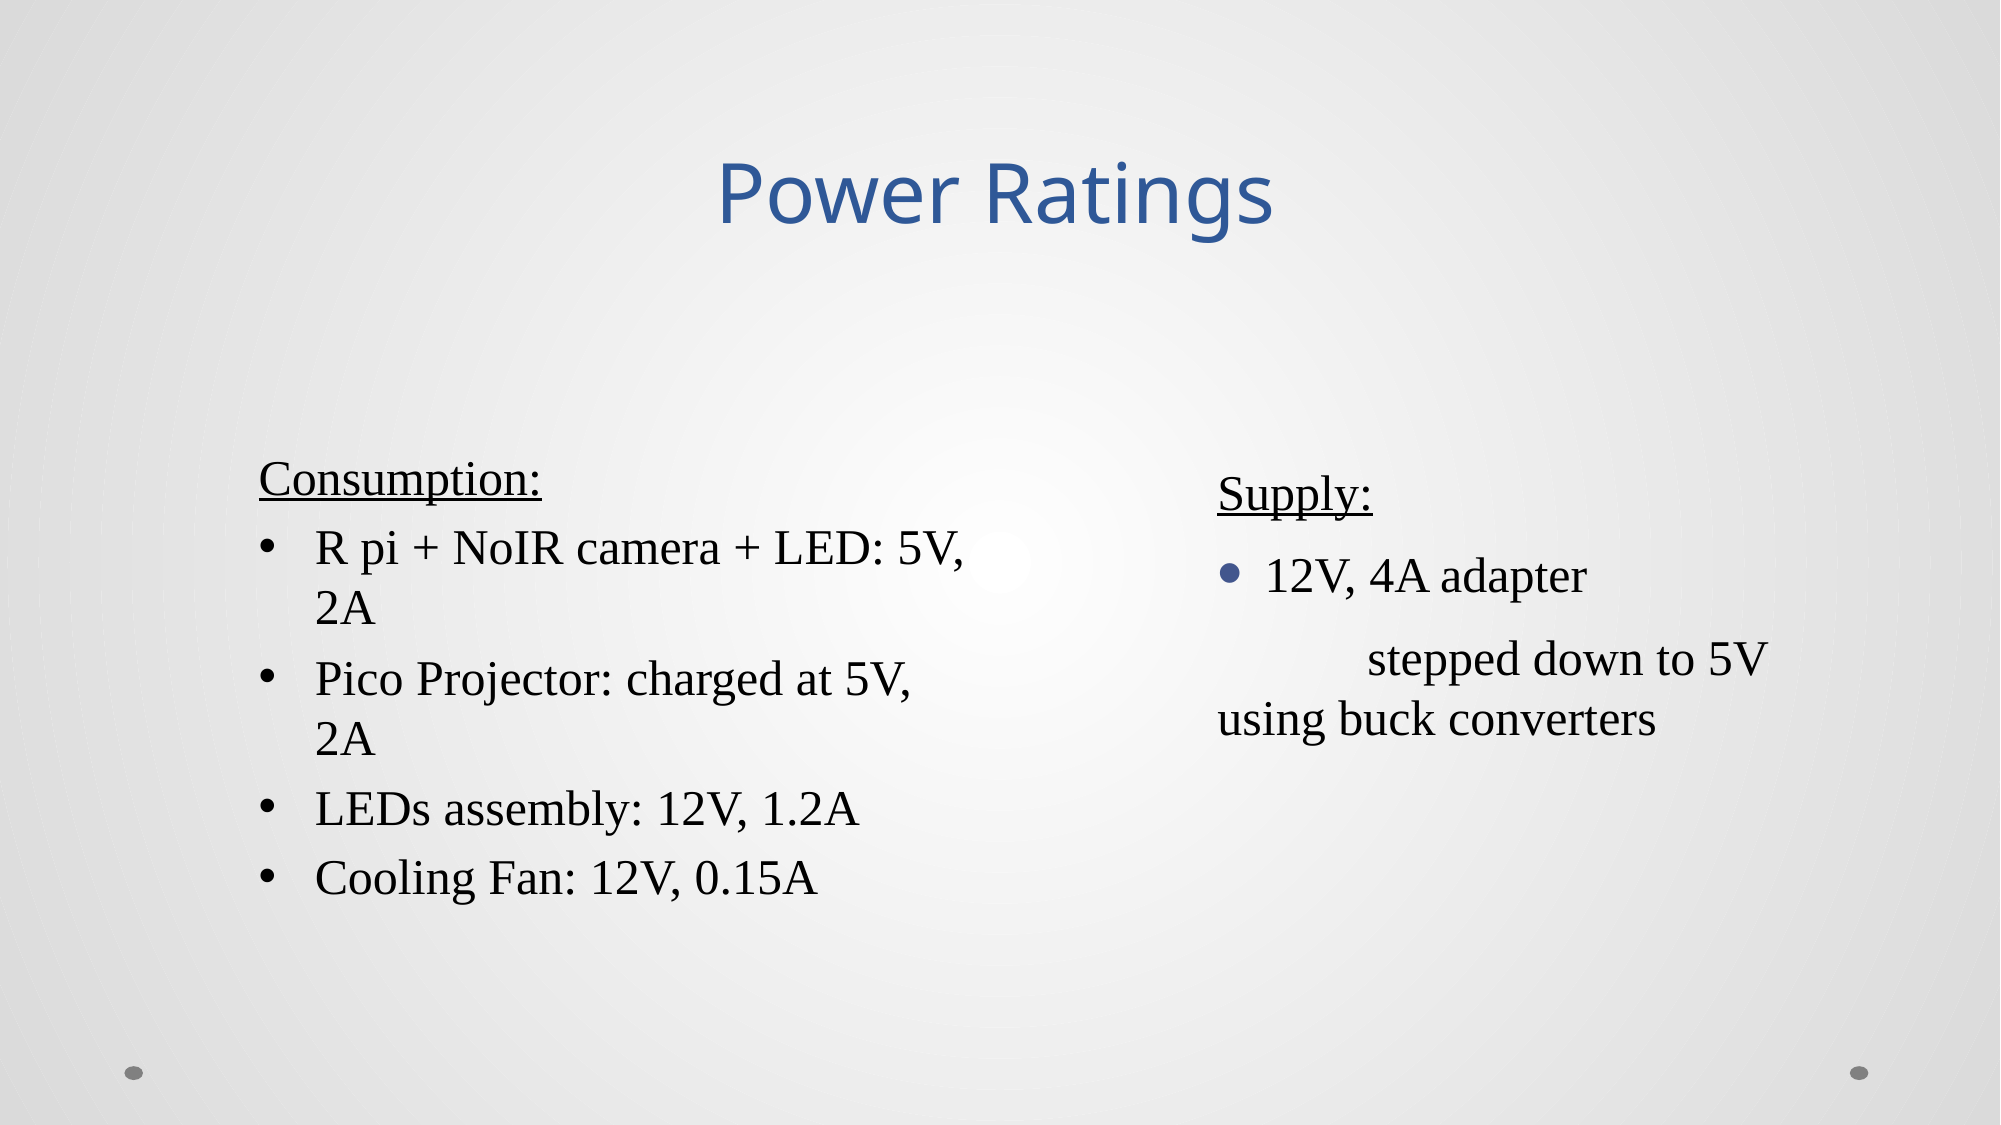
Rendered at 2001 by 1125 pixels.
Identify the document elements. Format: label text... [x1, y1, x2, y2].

title Power Ratings [95, 92, 1896, 248]
text_box Supply: 12V, 4A adapter stepped down to 5V using buck converters [1202, 395, 1836, 810]
list Consumption: R pi + NoIR camera + LED: 5V, 2A Pico Projector: charged at 5V, 2A LEDs assembly: 12V, 1.2A Cooling Fan: 12V, 0.15A [243, 437, 999, 950]
